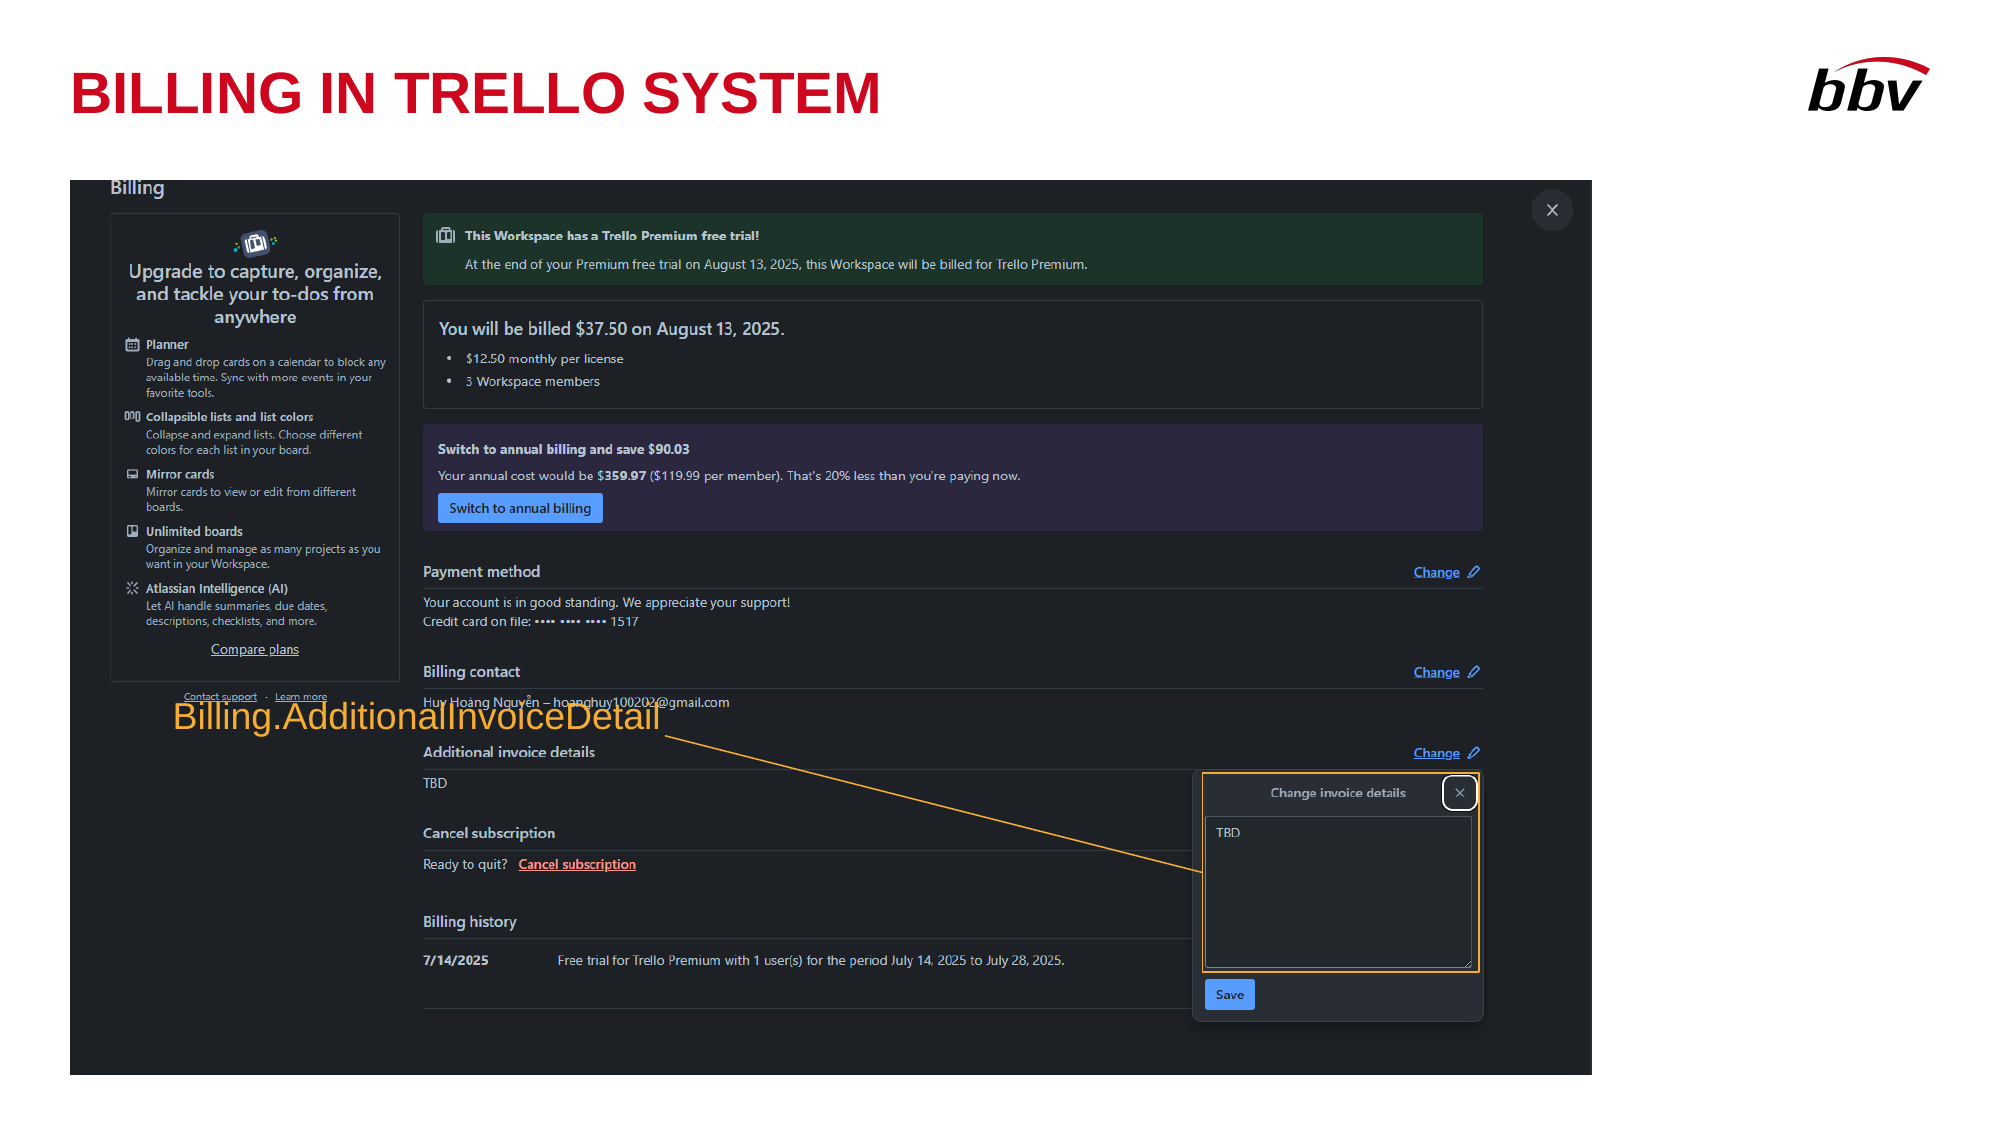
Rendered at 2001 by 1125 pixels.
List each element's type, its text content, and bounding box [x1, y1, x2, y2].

picture [1808, 57, 1930, 111]
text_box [664, 735, 1203, 873]
title BILLING IN TRELLO SYSTEM [70, 0, 1666, 181]
picture [70, 179, 1592, 1076]
